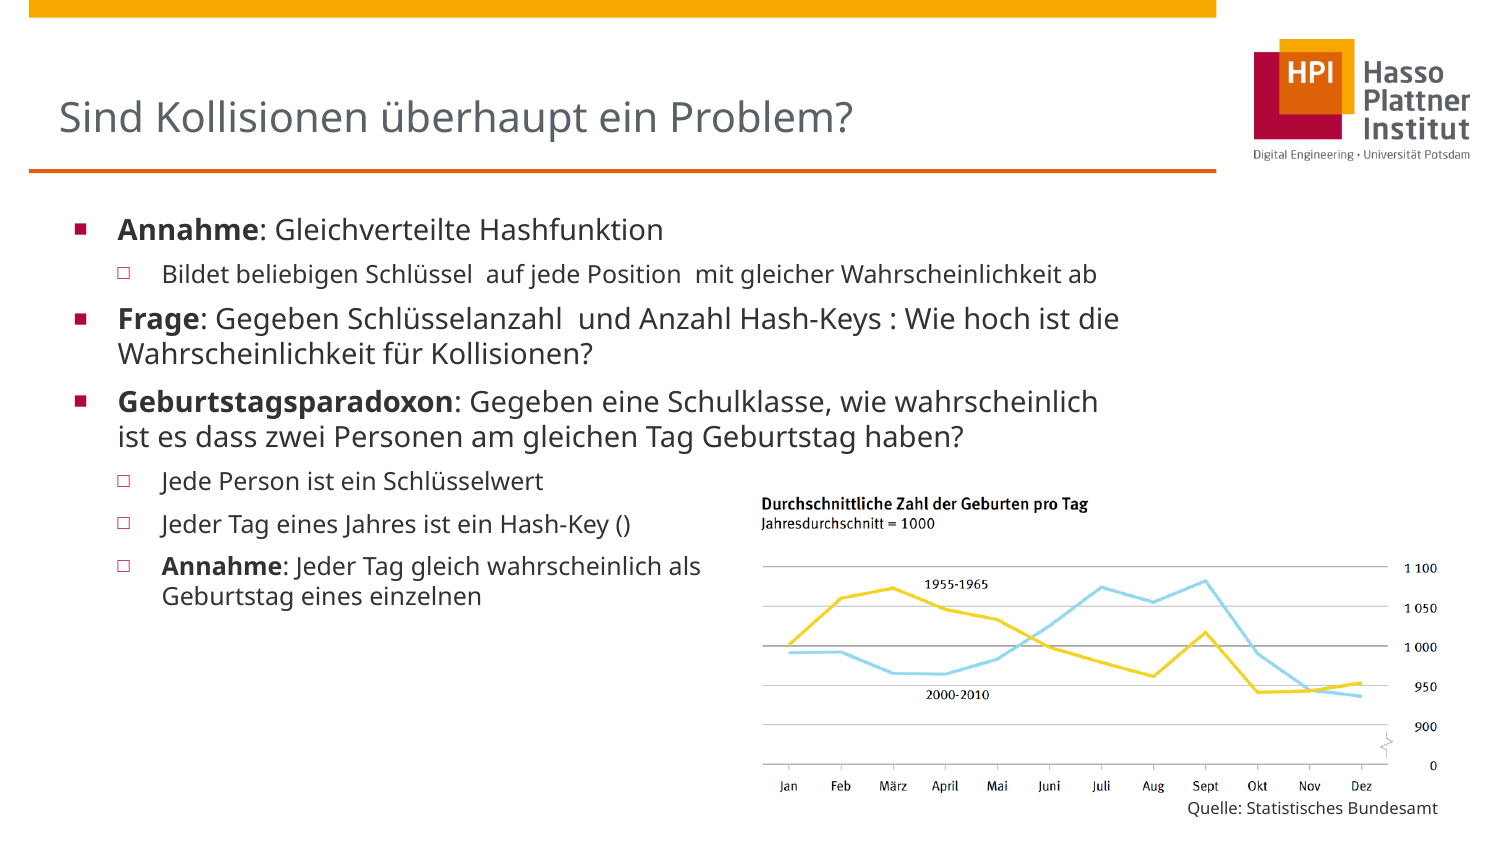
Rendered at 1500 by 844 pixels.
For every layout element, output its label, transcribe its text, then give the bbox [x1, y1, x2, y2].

picture [1254, 39, 1470, 161]
title Sind Kollisionen überhaupt ein Problem? [58, 17, 1187, 170]
picture [755, 489, 1454, 819]
